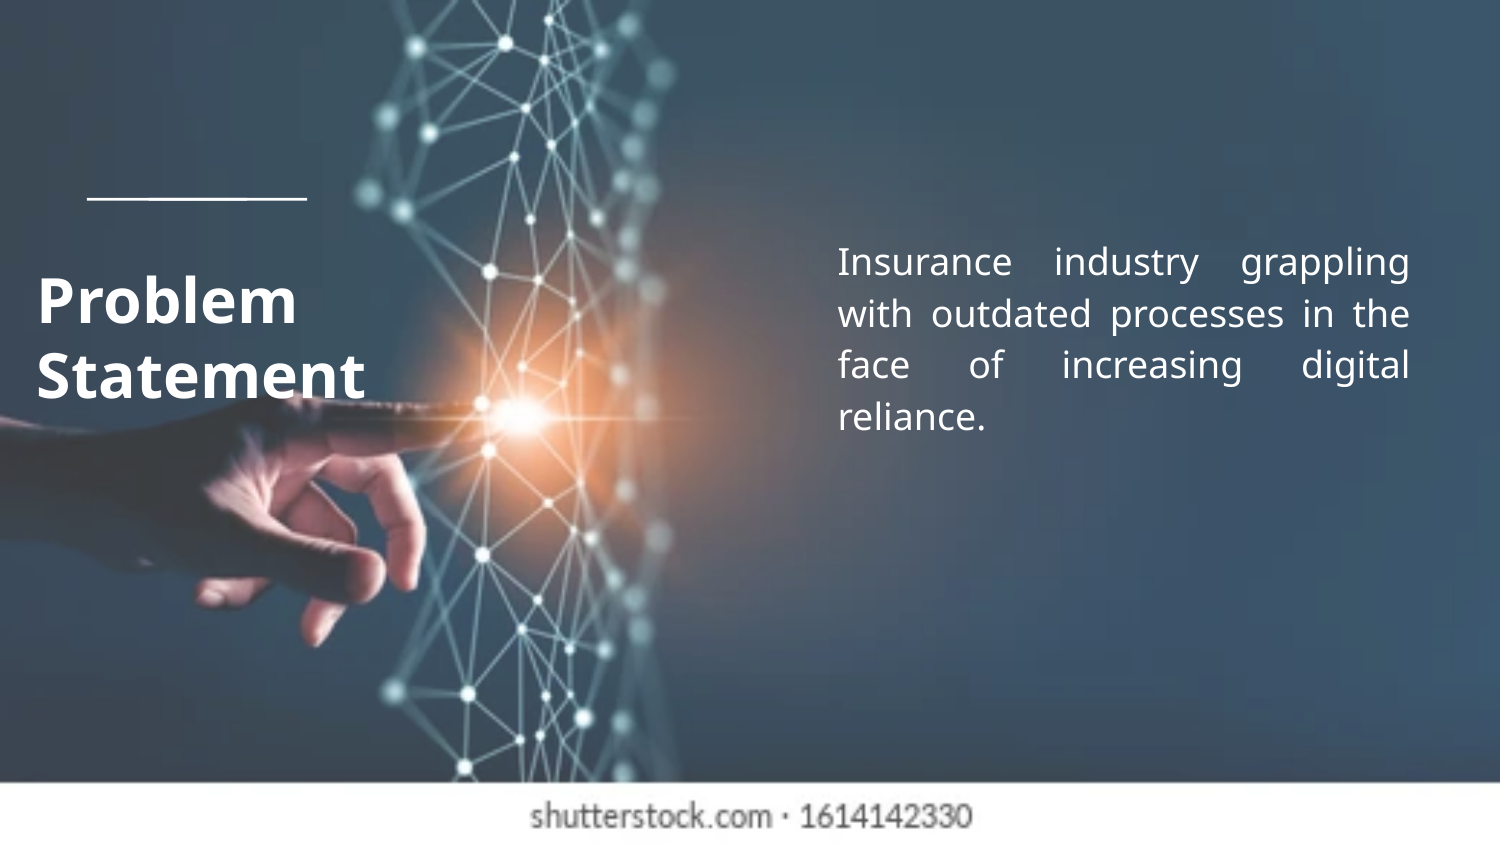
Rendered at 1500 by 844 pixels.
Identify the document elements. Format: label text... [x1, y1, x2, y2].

title Problem Statement [21, 148, 564, 426]
list Insurance industry grappling with outdated processes in the face of increasing digital reliance. [803, 216, 1427, 713]
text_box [0, 0, 1500, 844]
